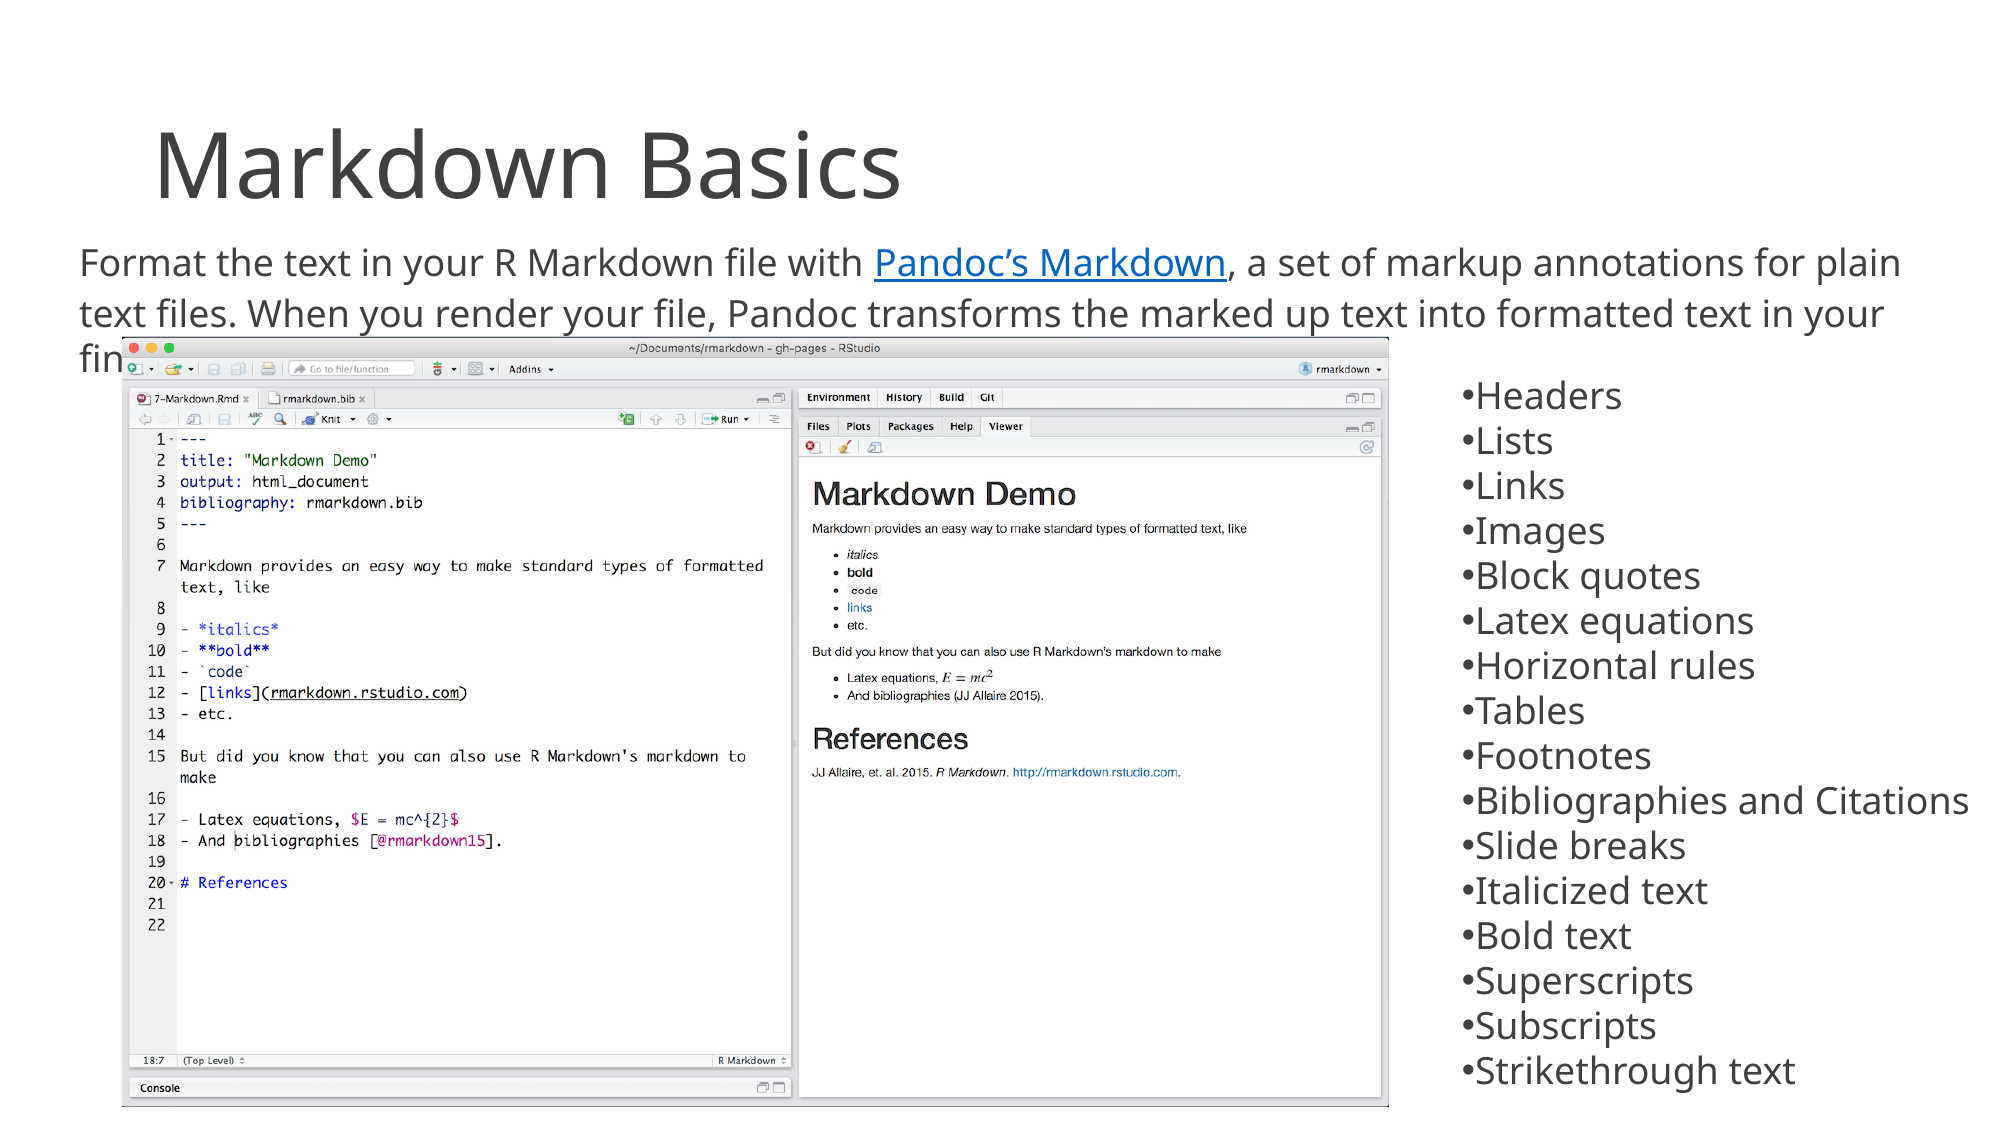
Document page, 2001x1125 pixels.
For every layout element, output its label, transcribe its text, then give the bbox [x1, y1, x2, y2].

title Markdown Basics [137, 59, 1863, 230]
text_box Format the text in your R Markdown file with Pandoc’s Markdown, a set of markup annotations for plain text files. When you render your file, Pandoc transforms the marked up text into formatted text in your final file format [64, 230, 1922, 337]
text_box Headers Lists Links Images Block quotes Latex equations Horizontal rules Tables Footnotes Bibliographies and Citations Slide breaks Italicized text Bold text Superscripts Subscripts Strikethrough text [1446, 364, 2000, 1107]
picture [122, 336, 1389, 1108]
